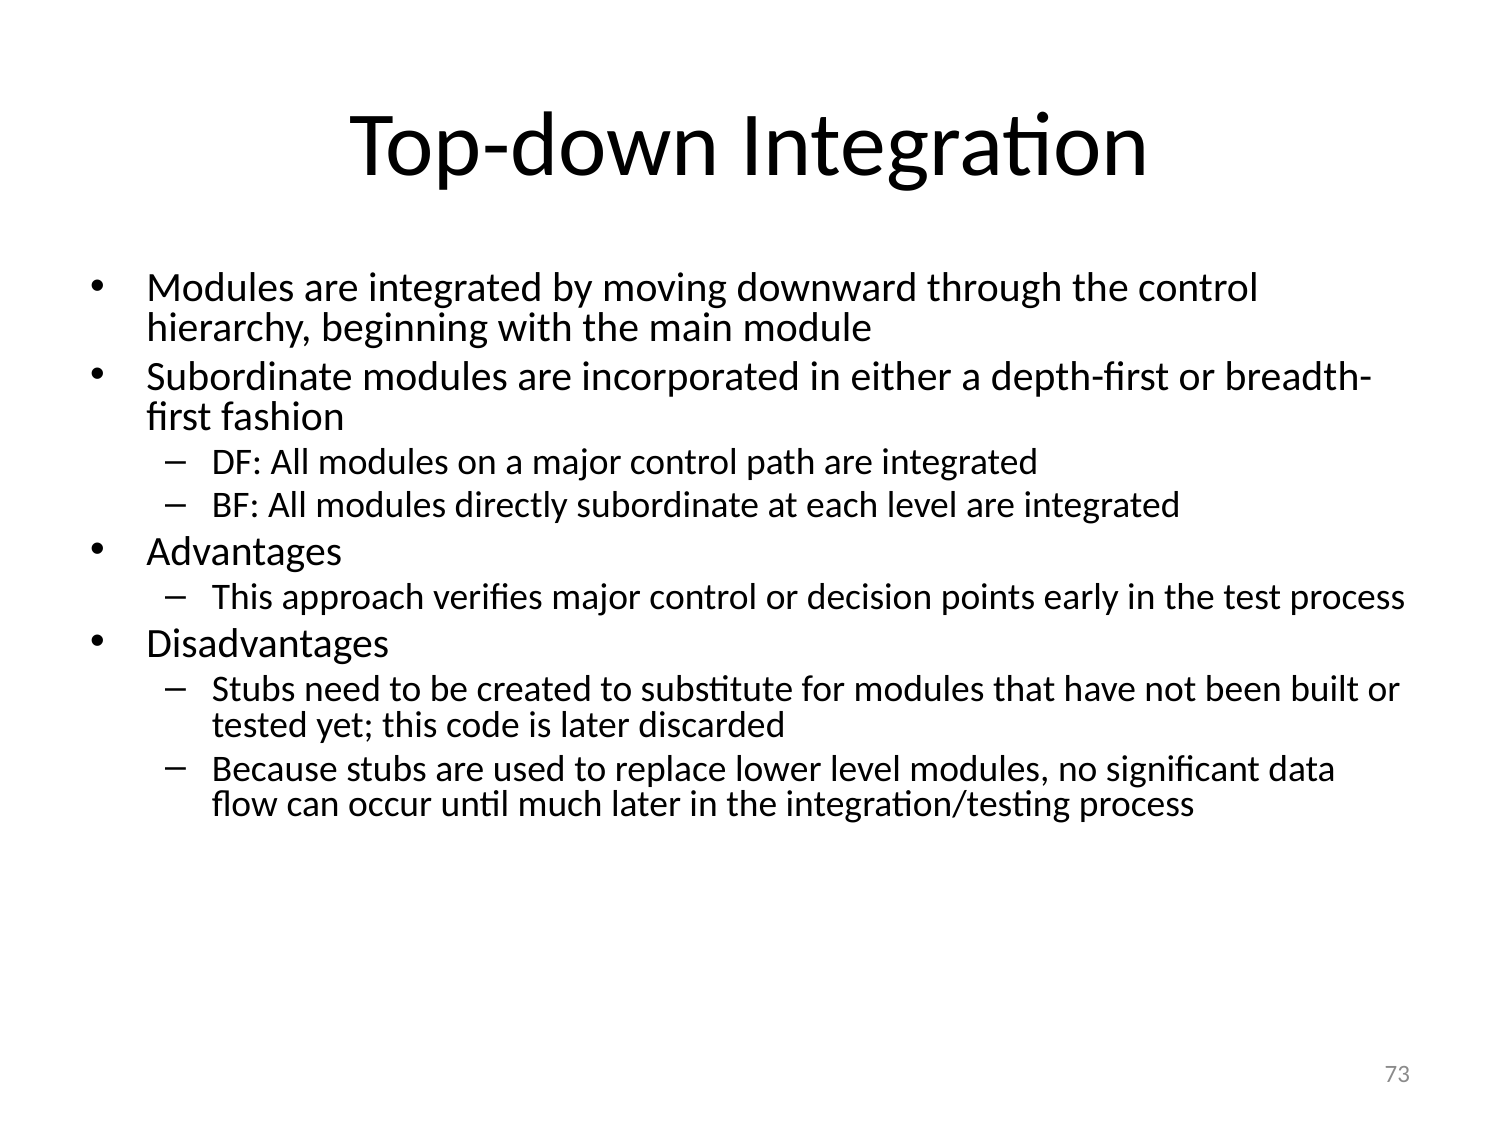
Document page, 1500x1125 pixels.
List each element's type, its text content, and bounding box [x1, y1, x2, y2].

list Modules are integrated by moving downward through the control hierarchy, beginning with the main module Subordinate modules are incorporated in either a depth-first or breadth-first fashion DF: All modules on a major control path are integrated BF: All modules directly subordinate at each level are integrated Advantages This approach verifies major control or decision points early in the test process Disadvantages Stubs need to be created to substitute for modules that have not been built or tested yet; this code is later discarded Because stubs are used to replace lower level modules, no significant data flow can occur until much later in the integration/testing process [75, 262, 1425, 1005]
title Top-down Integration [75, 45, 1425, 233]
slide_number 73 [1074, 1042, 1425, 1103]
